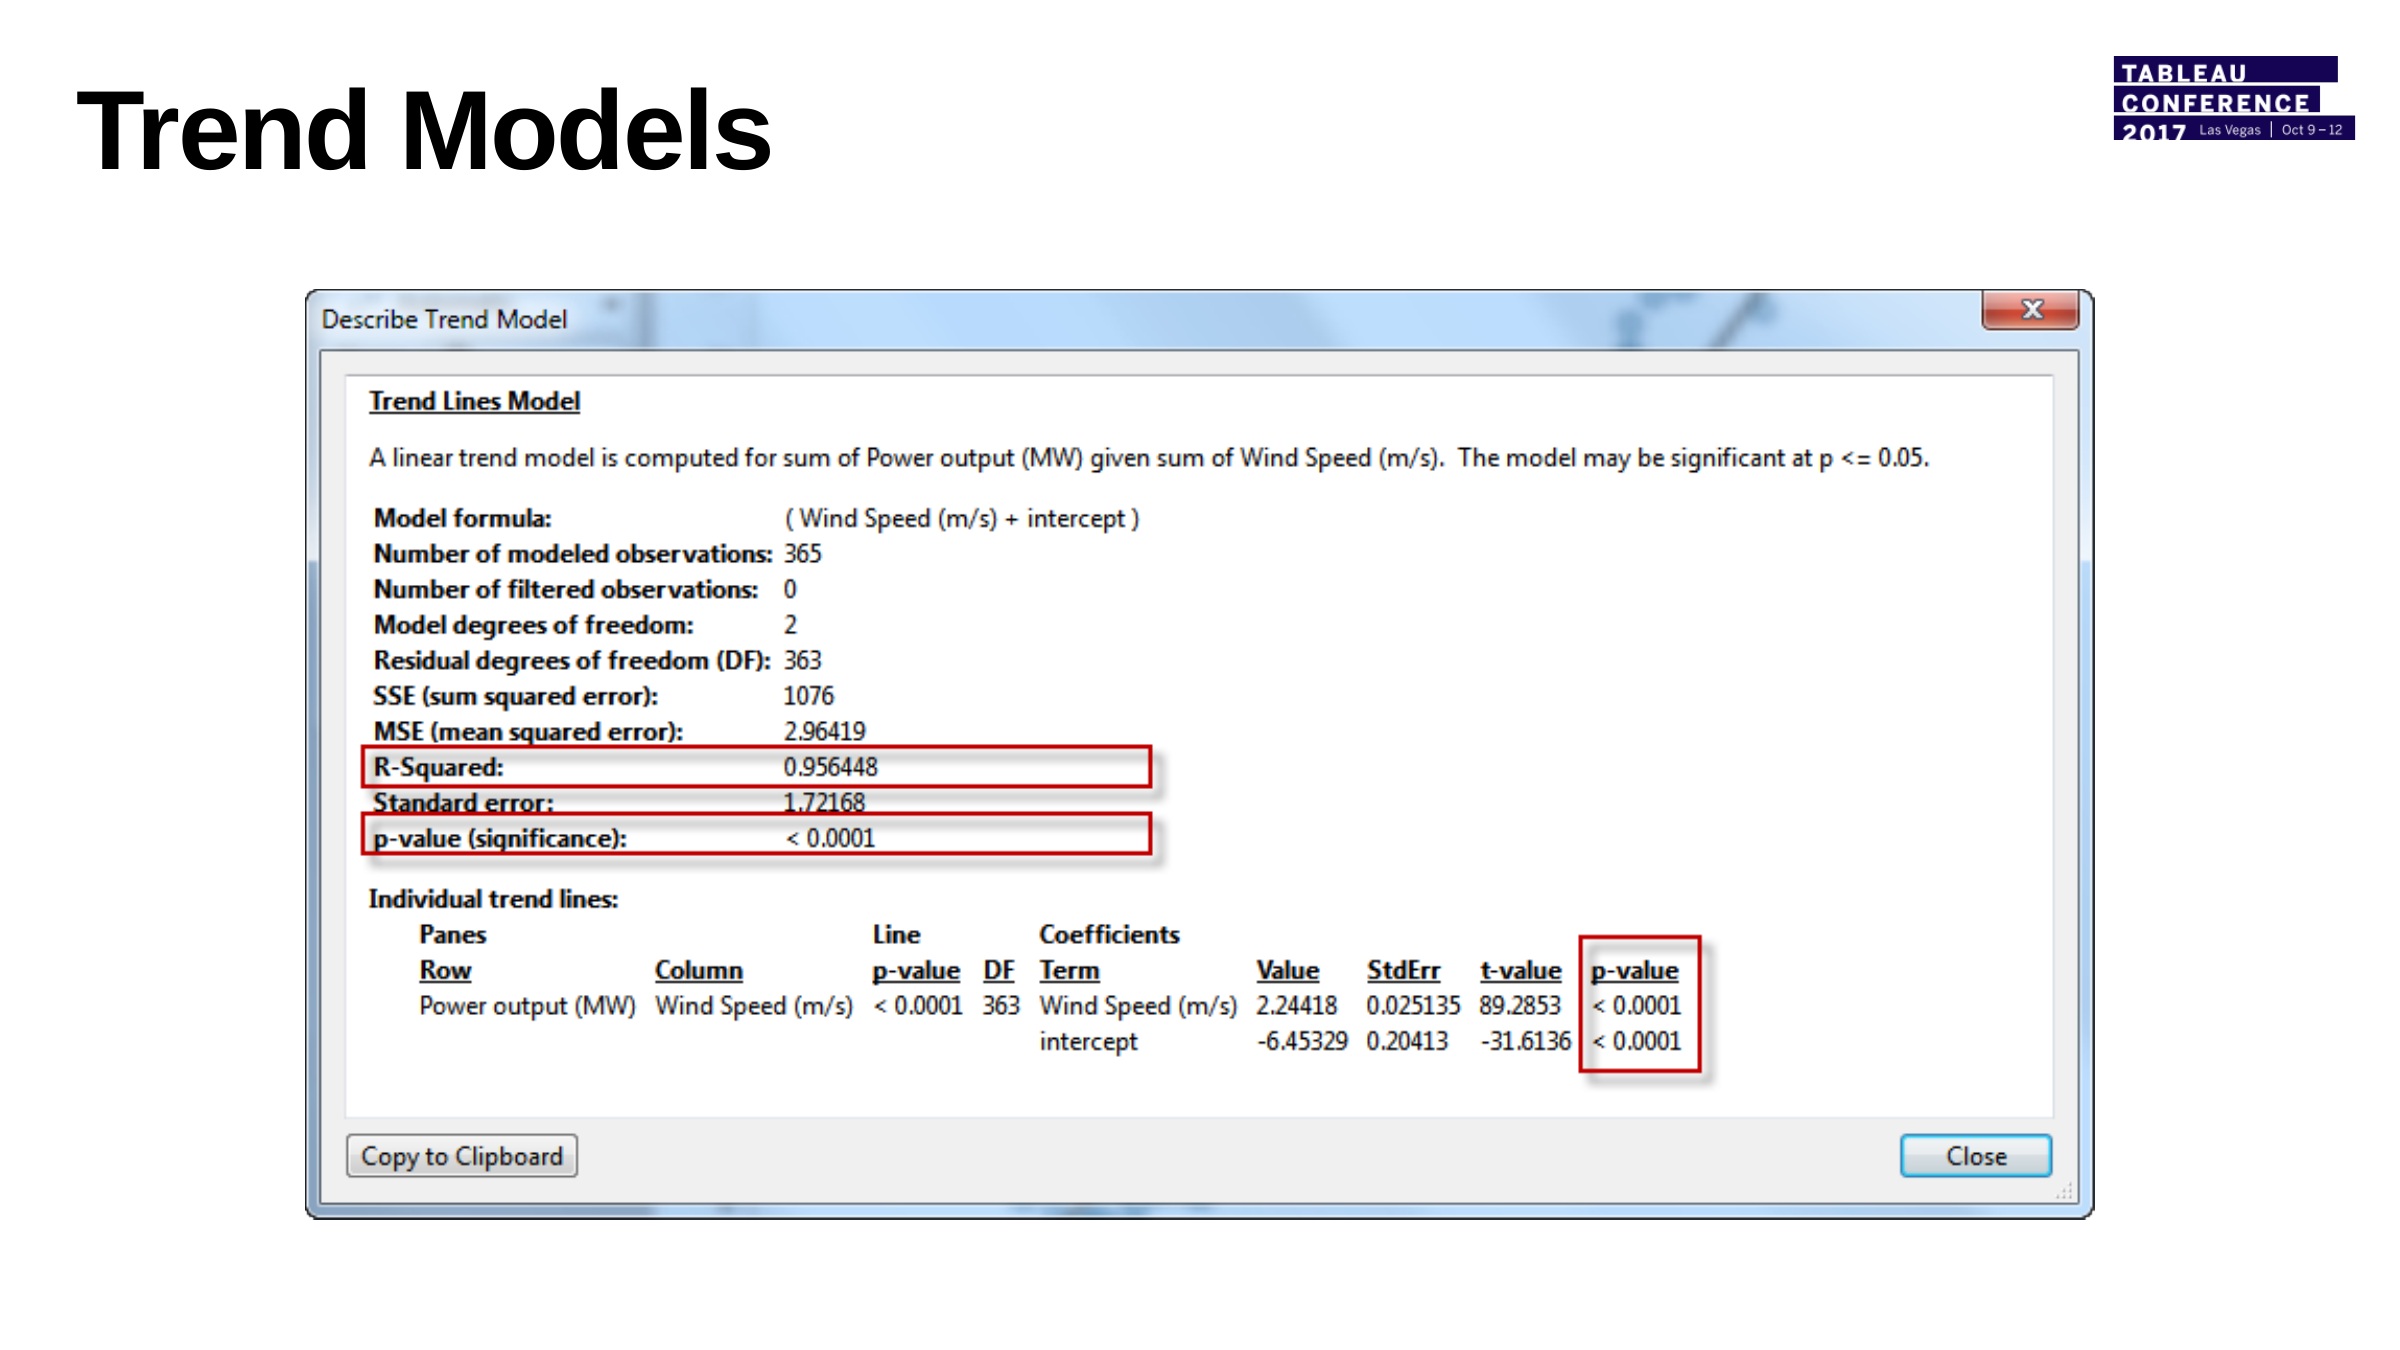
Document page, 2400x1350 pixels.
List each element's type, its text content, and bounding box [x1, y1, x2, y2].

picture [305, 289, 2096, 1220]
title Trend Models [52, 56, 2348, 235]
